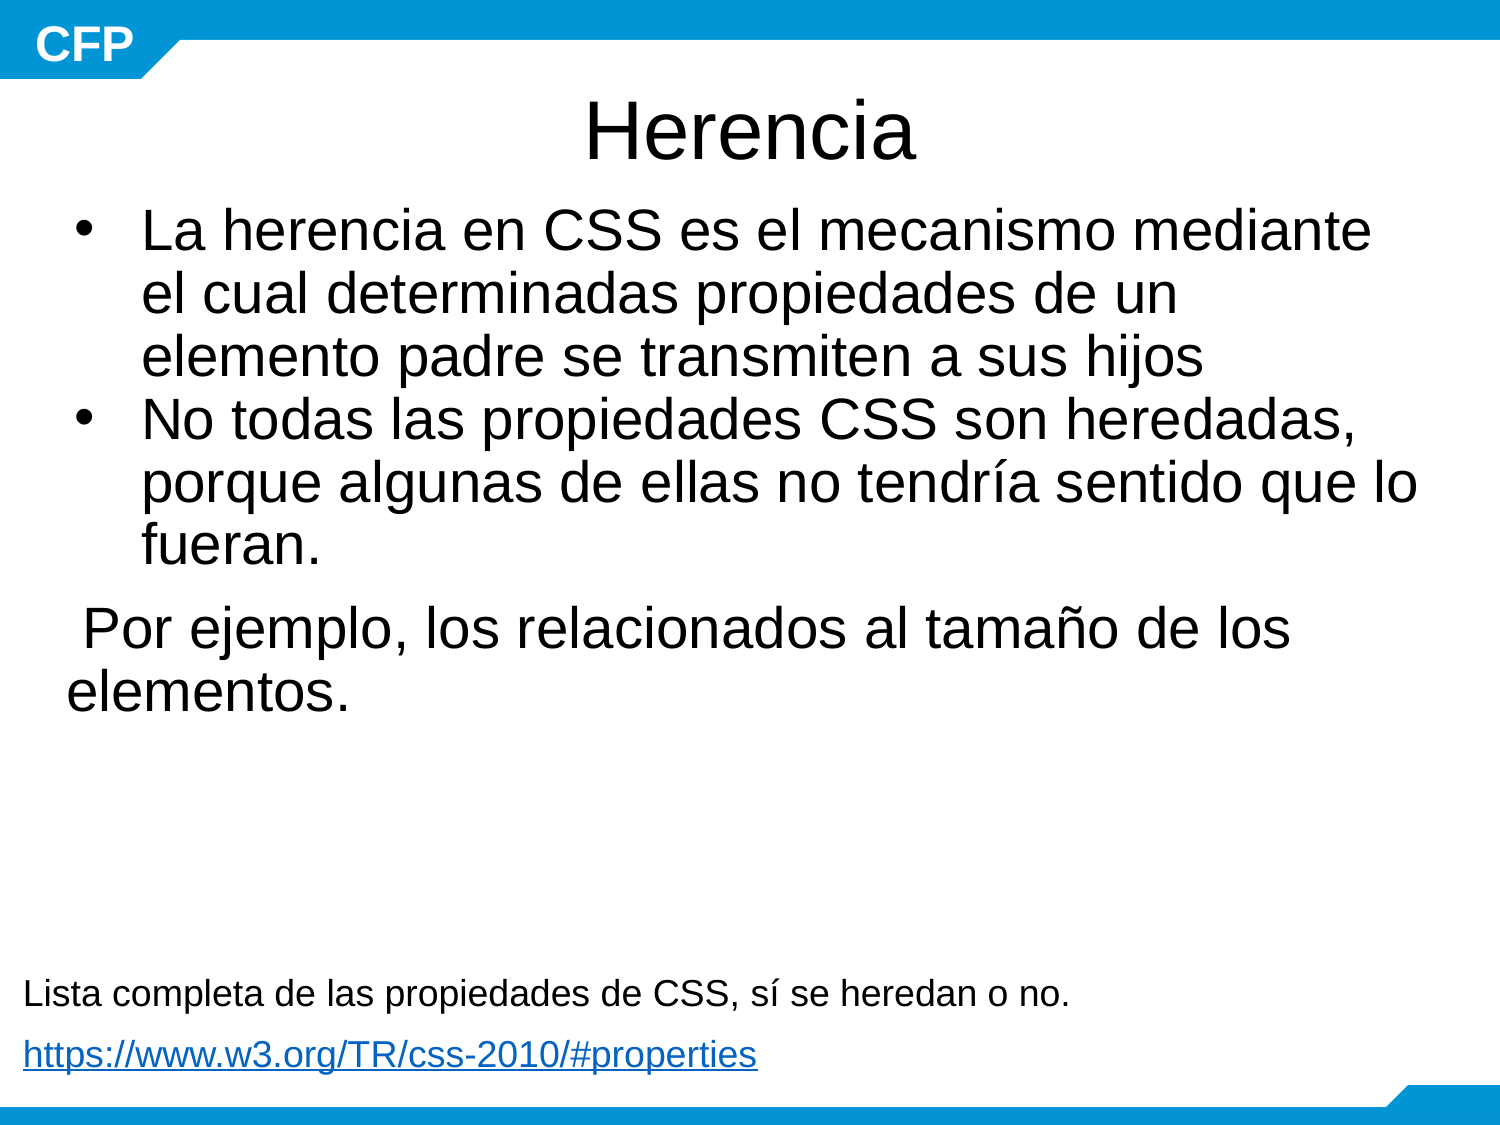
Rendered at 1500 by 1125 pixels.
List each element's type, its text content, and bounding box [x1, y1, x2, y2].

title Herencia [103, 32, 1397, 192]
text_box Lista completa de las propiedades de CSS, sí se heredan o no. https://www.w3.org/TR/css-2010/#properties [7, 958, 1107, 1055]
list La herencia en CSS es el mecanismo mediante el cual determinadas propiedades de un elemento padre se transmiten a sus hijos No todas las propiedades CSS son heredadas, porque algunas de ellas no tendría sentido que lo fueran. Por ejemplo, los relacionados al tamaño de los elementos. [51, 192, 1449, 836]
